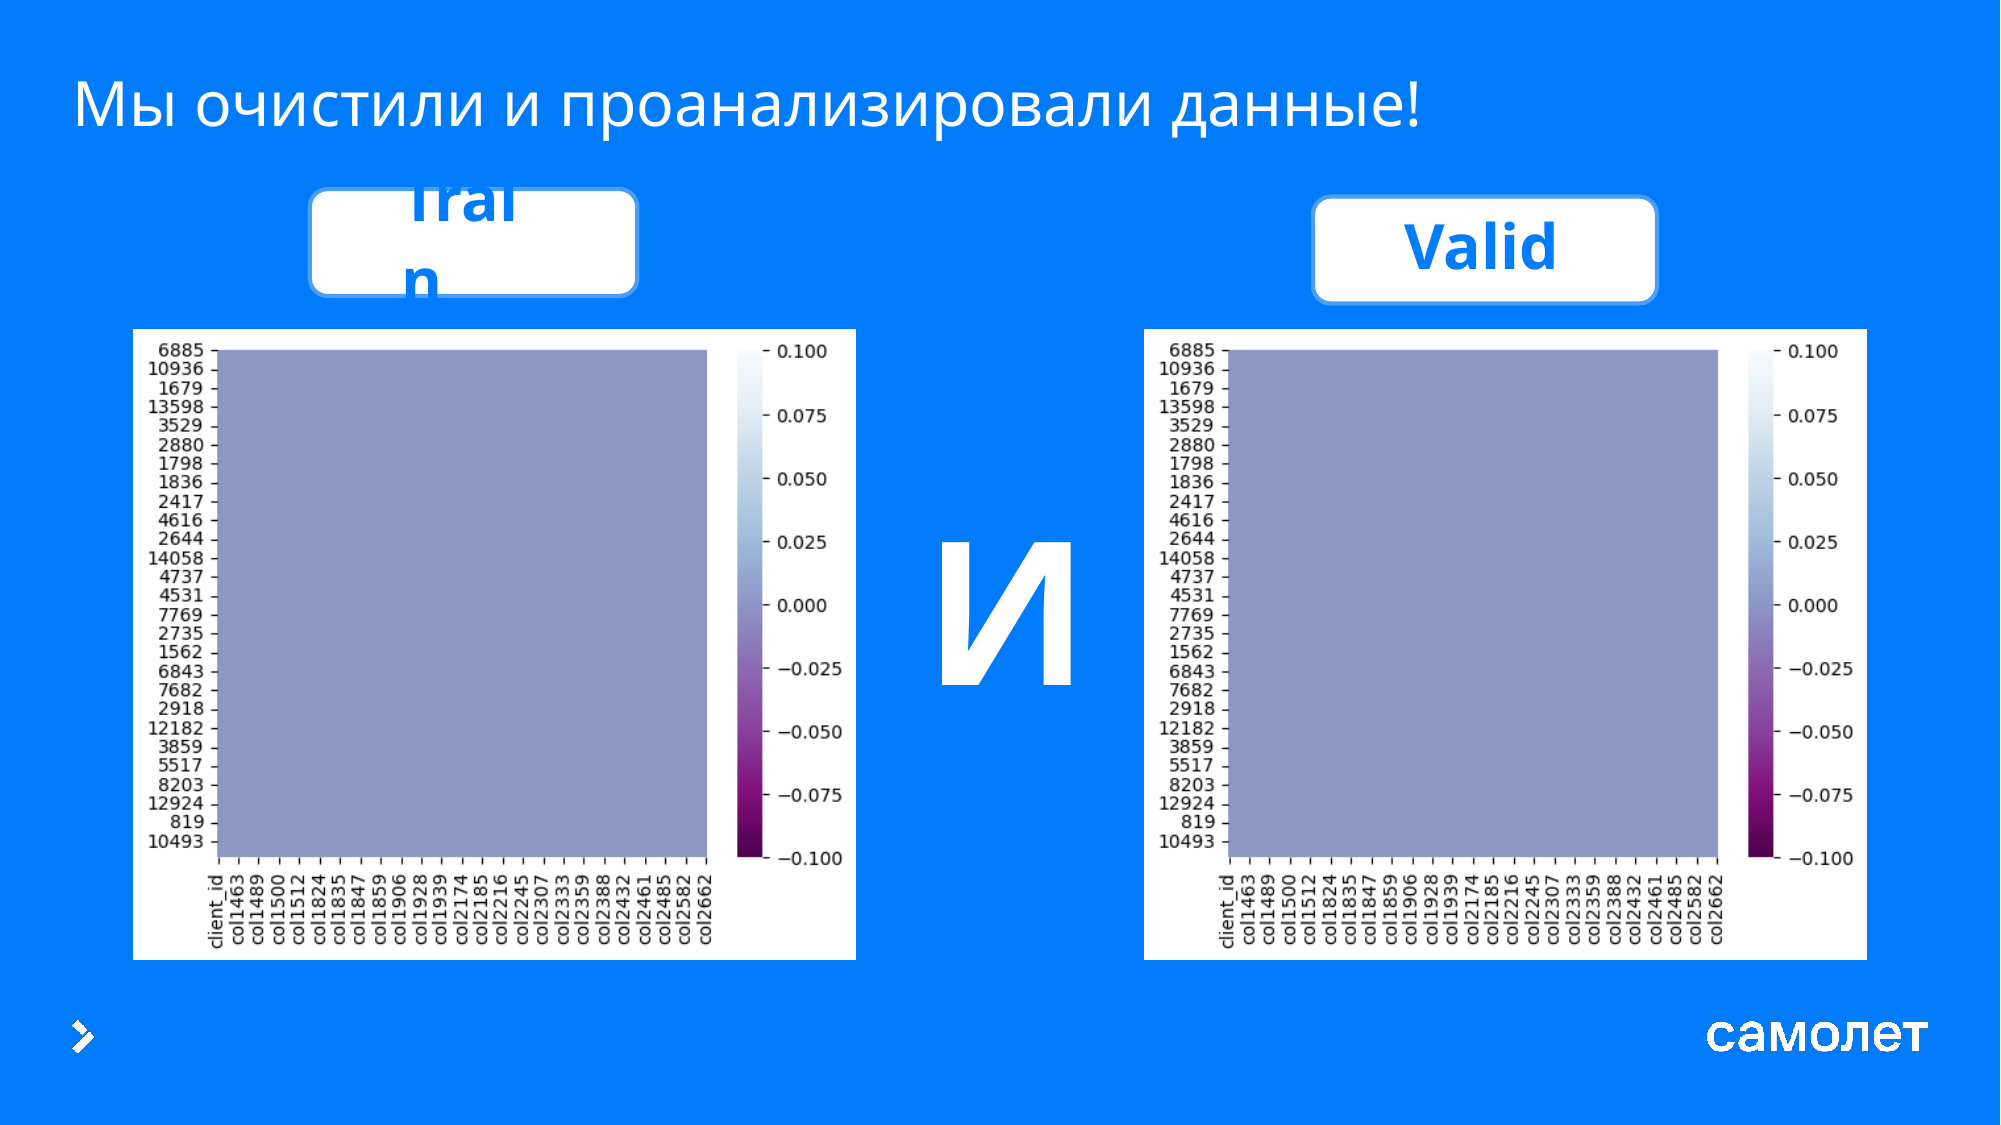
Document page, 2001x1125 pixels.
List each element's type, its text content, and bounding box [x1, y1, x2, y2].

text_box [1312, 196, 1658, 304]
picture [1707, 1021, 1928, 1052]
text_box И [915, 453, 1084, 734]
text_box Valid [1396, 191, 1574, 291]
text_box [309, 189, 392, 297]
text_box [563, 189, 638, 296]
text_box Train [392, 142, 563, 325]
picture [72, 1020, 94, 1053]
picture [1144, 329, 1867, 960]
title Мы очистили и проанализировали данные! [72, 71, 1928, 180]
picture [133, 329, 856, 960]
